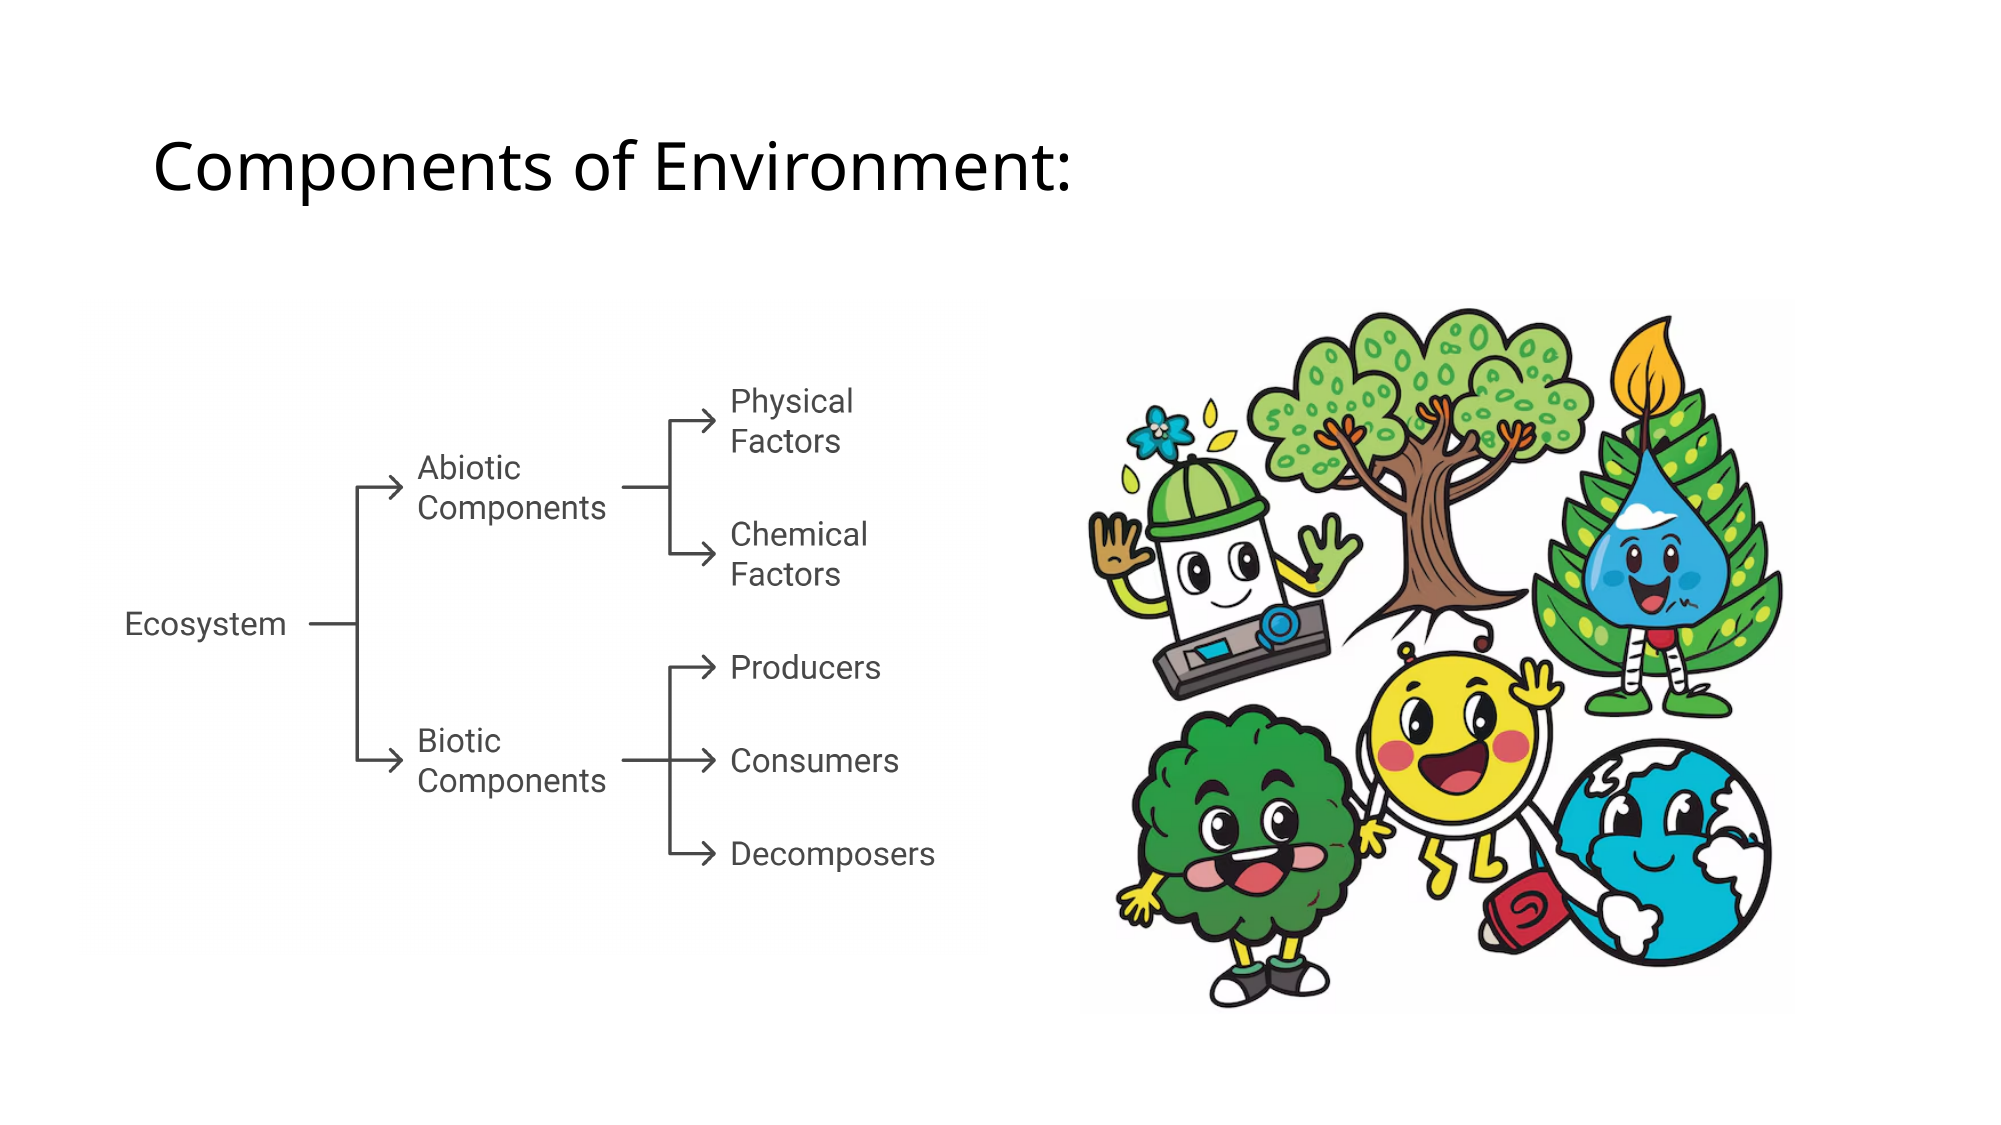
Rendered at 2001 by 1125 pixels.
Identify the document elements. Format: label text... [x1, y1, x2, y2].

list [79, 299, 988, 955]
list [1080, 299, 1795, 1014]
title Components of Environment: [137, 59, 1863, 278]
